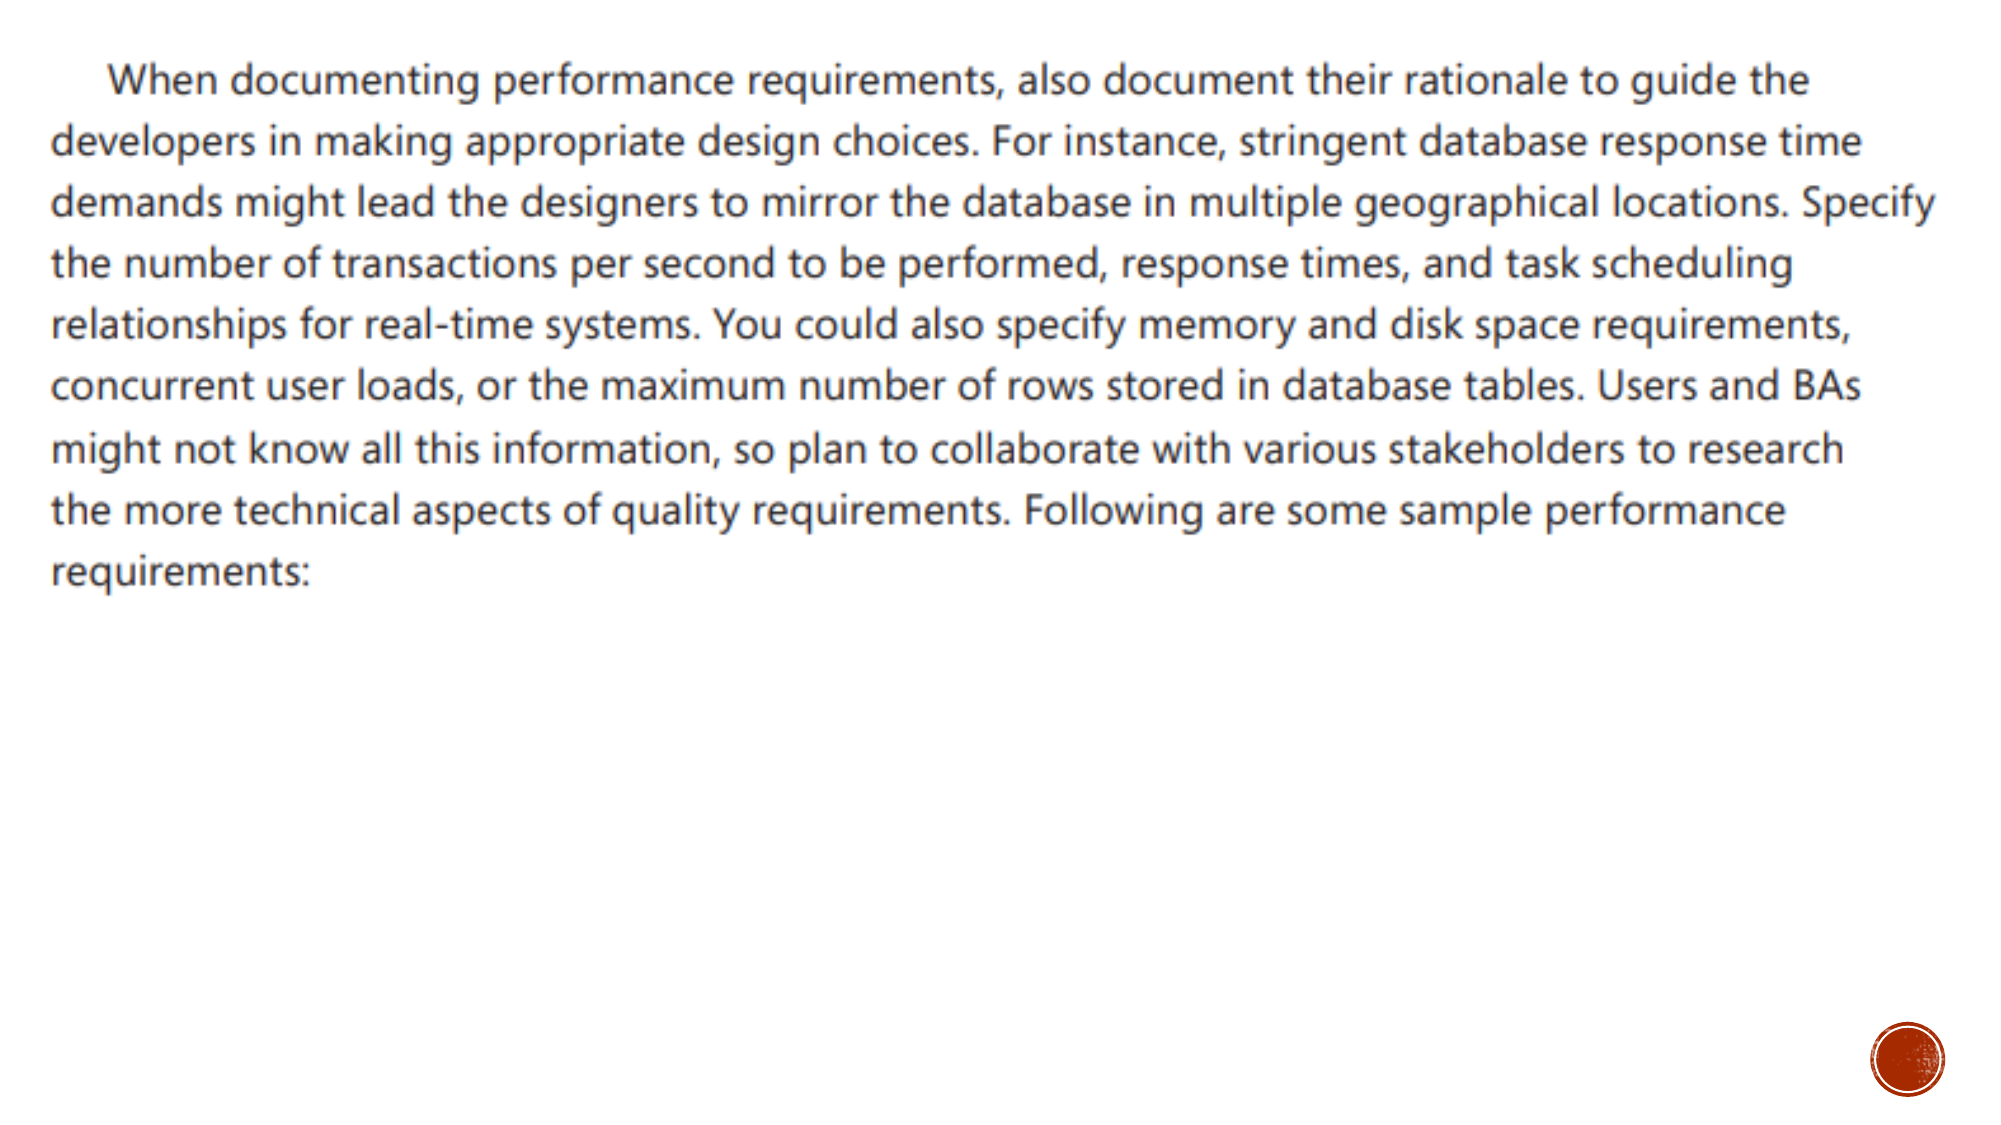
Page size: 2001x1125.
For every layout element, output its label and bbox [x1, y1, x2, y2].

picture [47, 44, 1951, 607]
